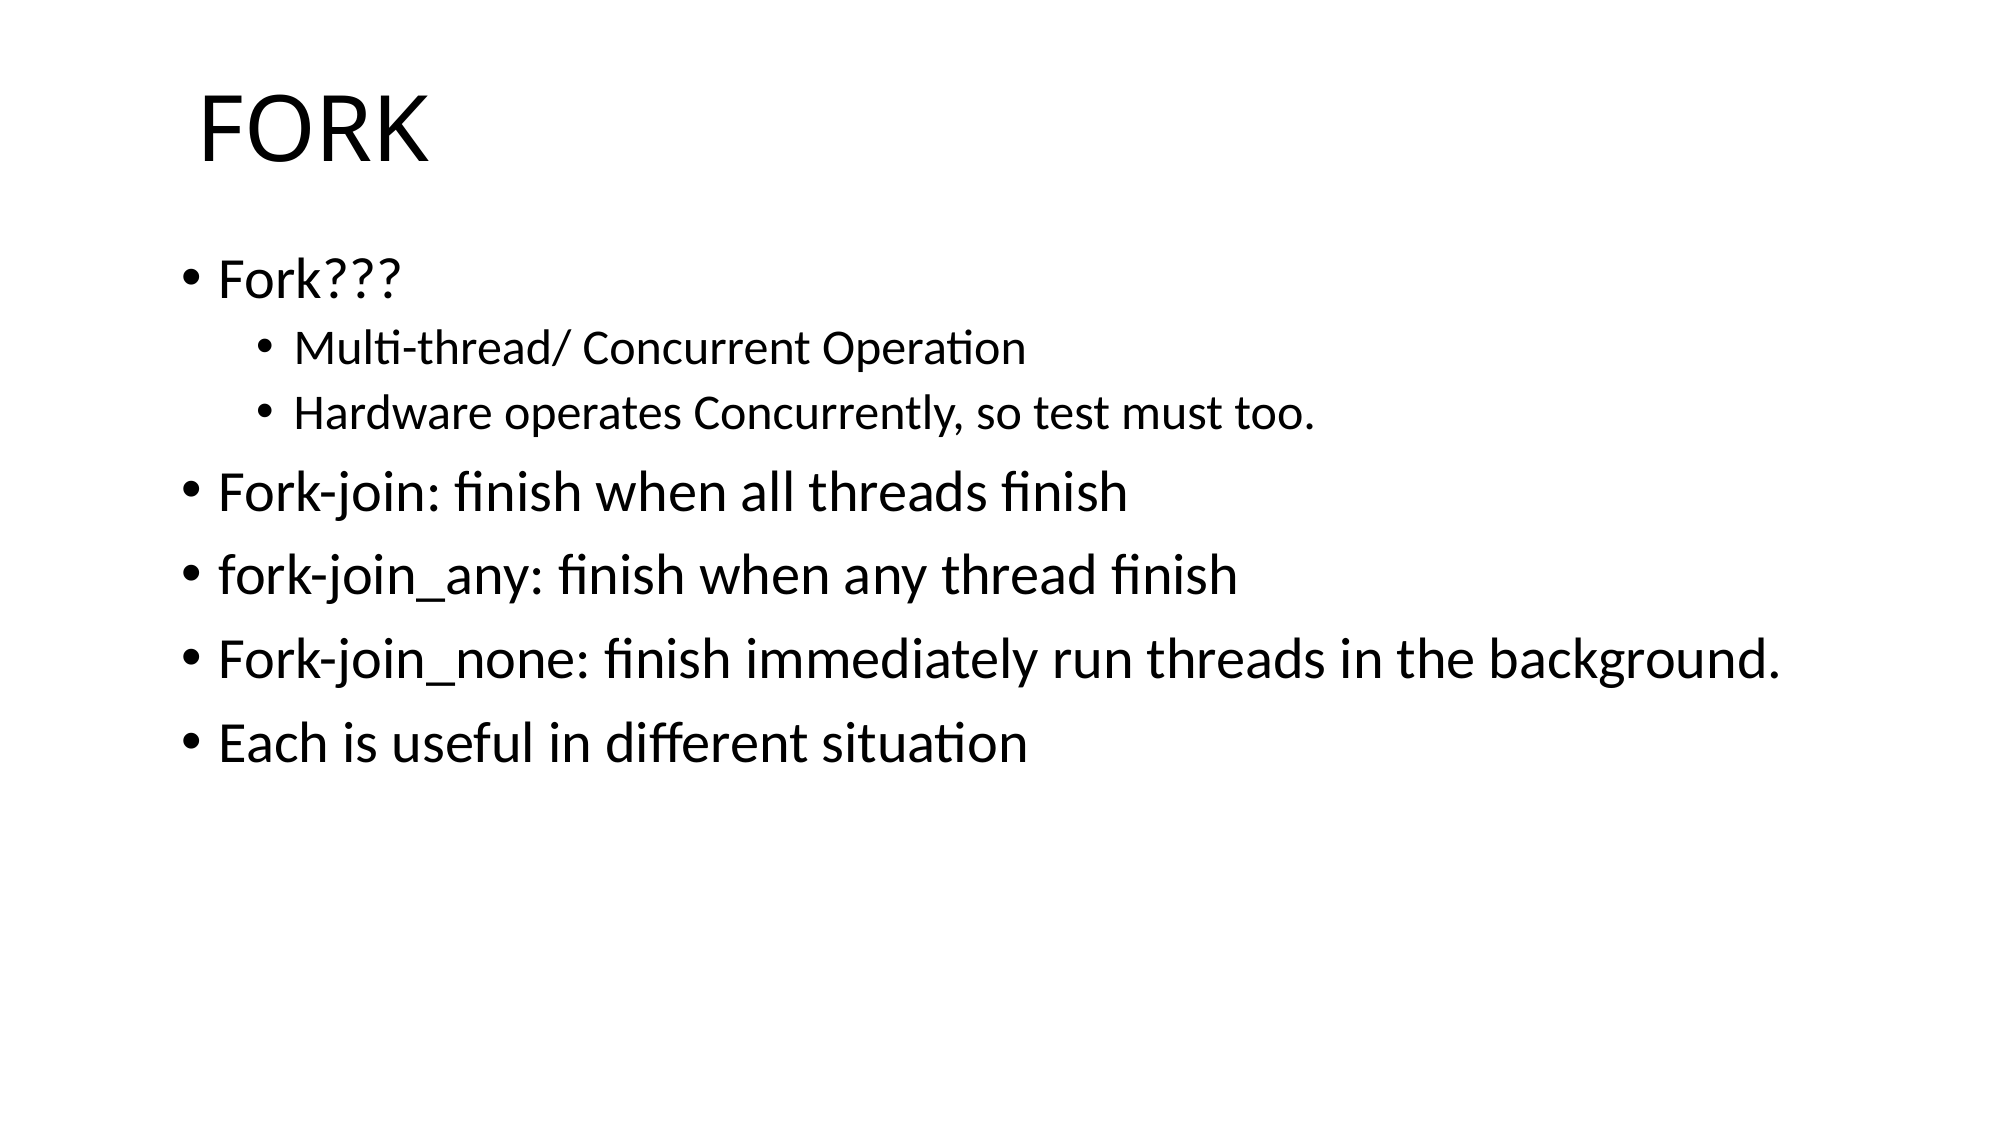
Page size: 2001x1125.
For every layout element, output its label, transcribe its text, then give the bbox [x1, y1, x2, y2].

title FORK [181, 23, 1379, 240]
list Fork??? Multi-thread/ Concurrent Operation Hardware operates Concurrently, so test must too. Fork-join: finish when all threads finish fork-join_any: finish when any thread finish Fork-join_none: finish immediately run threads in the background. Each is useful in different situation [166, 240, 1834, 955]
